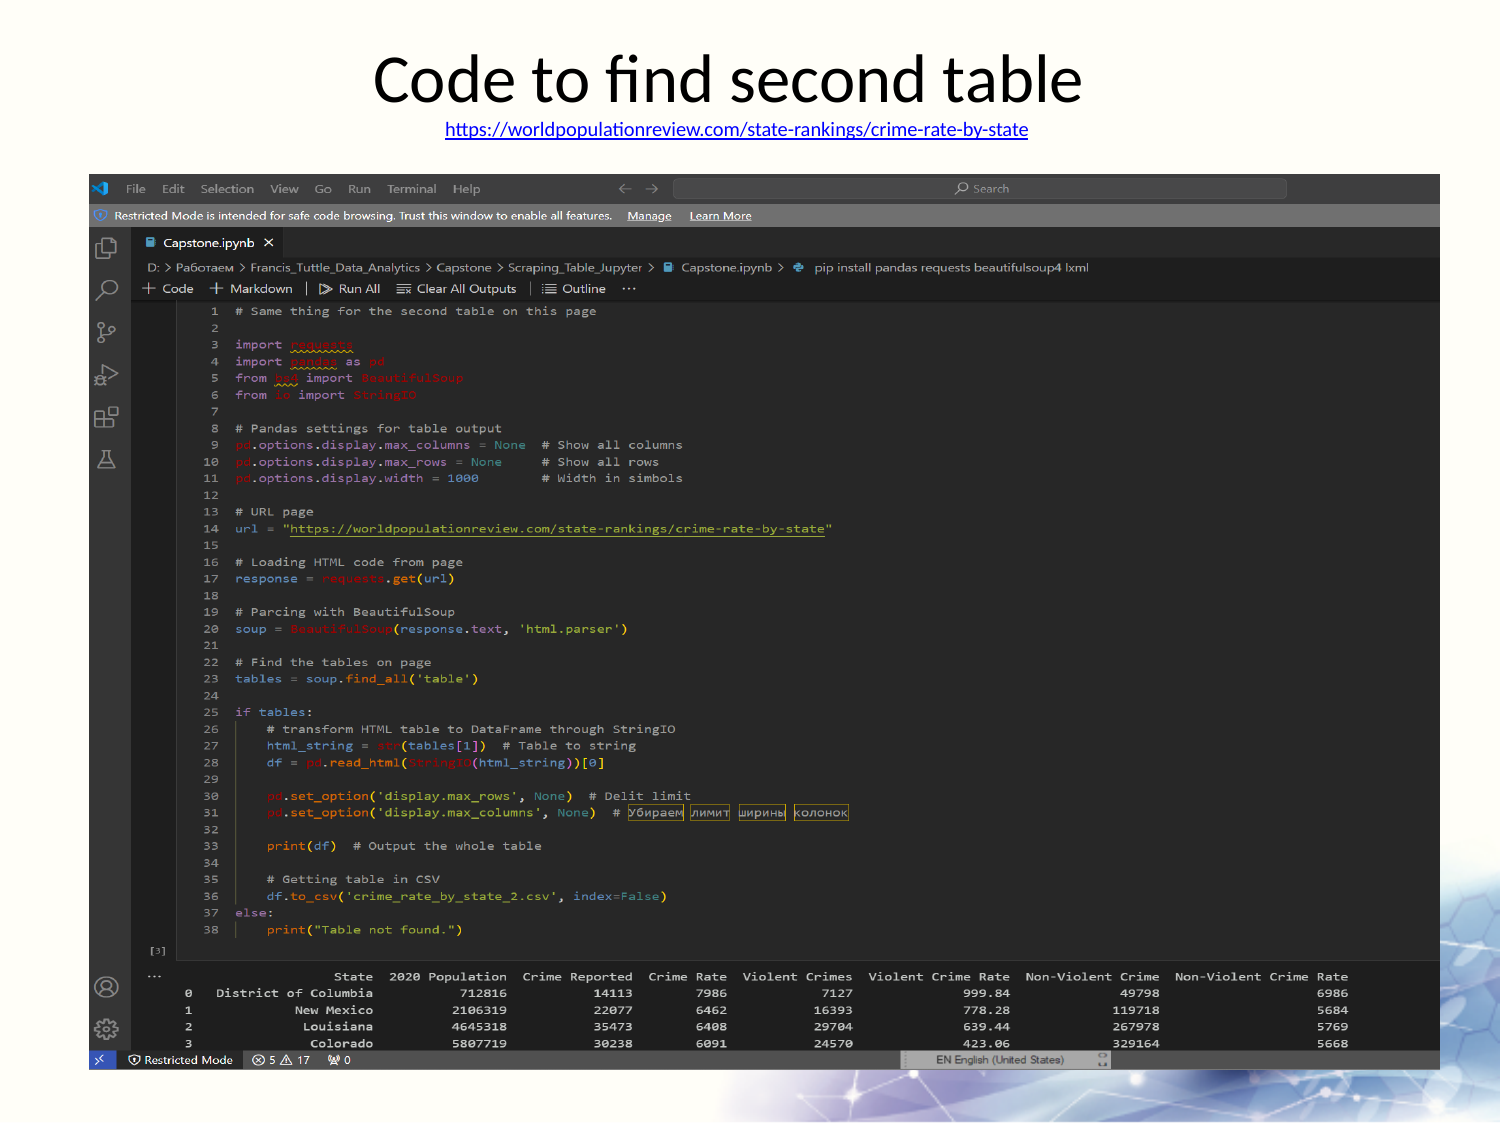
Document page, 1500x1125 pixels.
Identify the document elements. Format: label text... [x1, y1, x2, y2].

picture [0, 0, 1500, 1125]
title Code to find second table https://worldpopulationreview.com/state-rankings/crime-rate-by-state [61, 26, 1412, 149]
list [89, 173, 1440, 1070]
